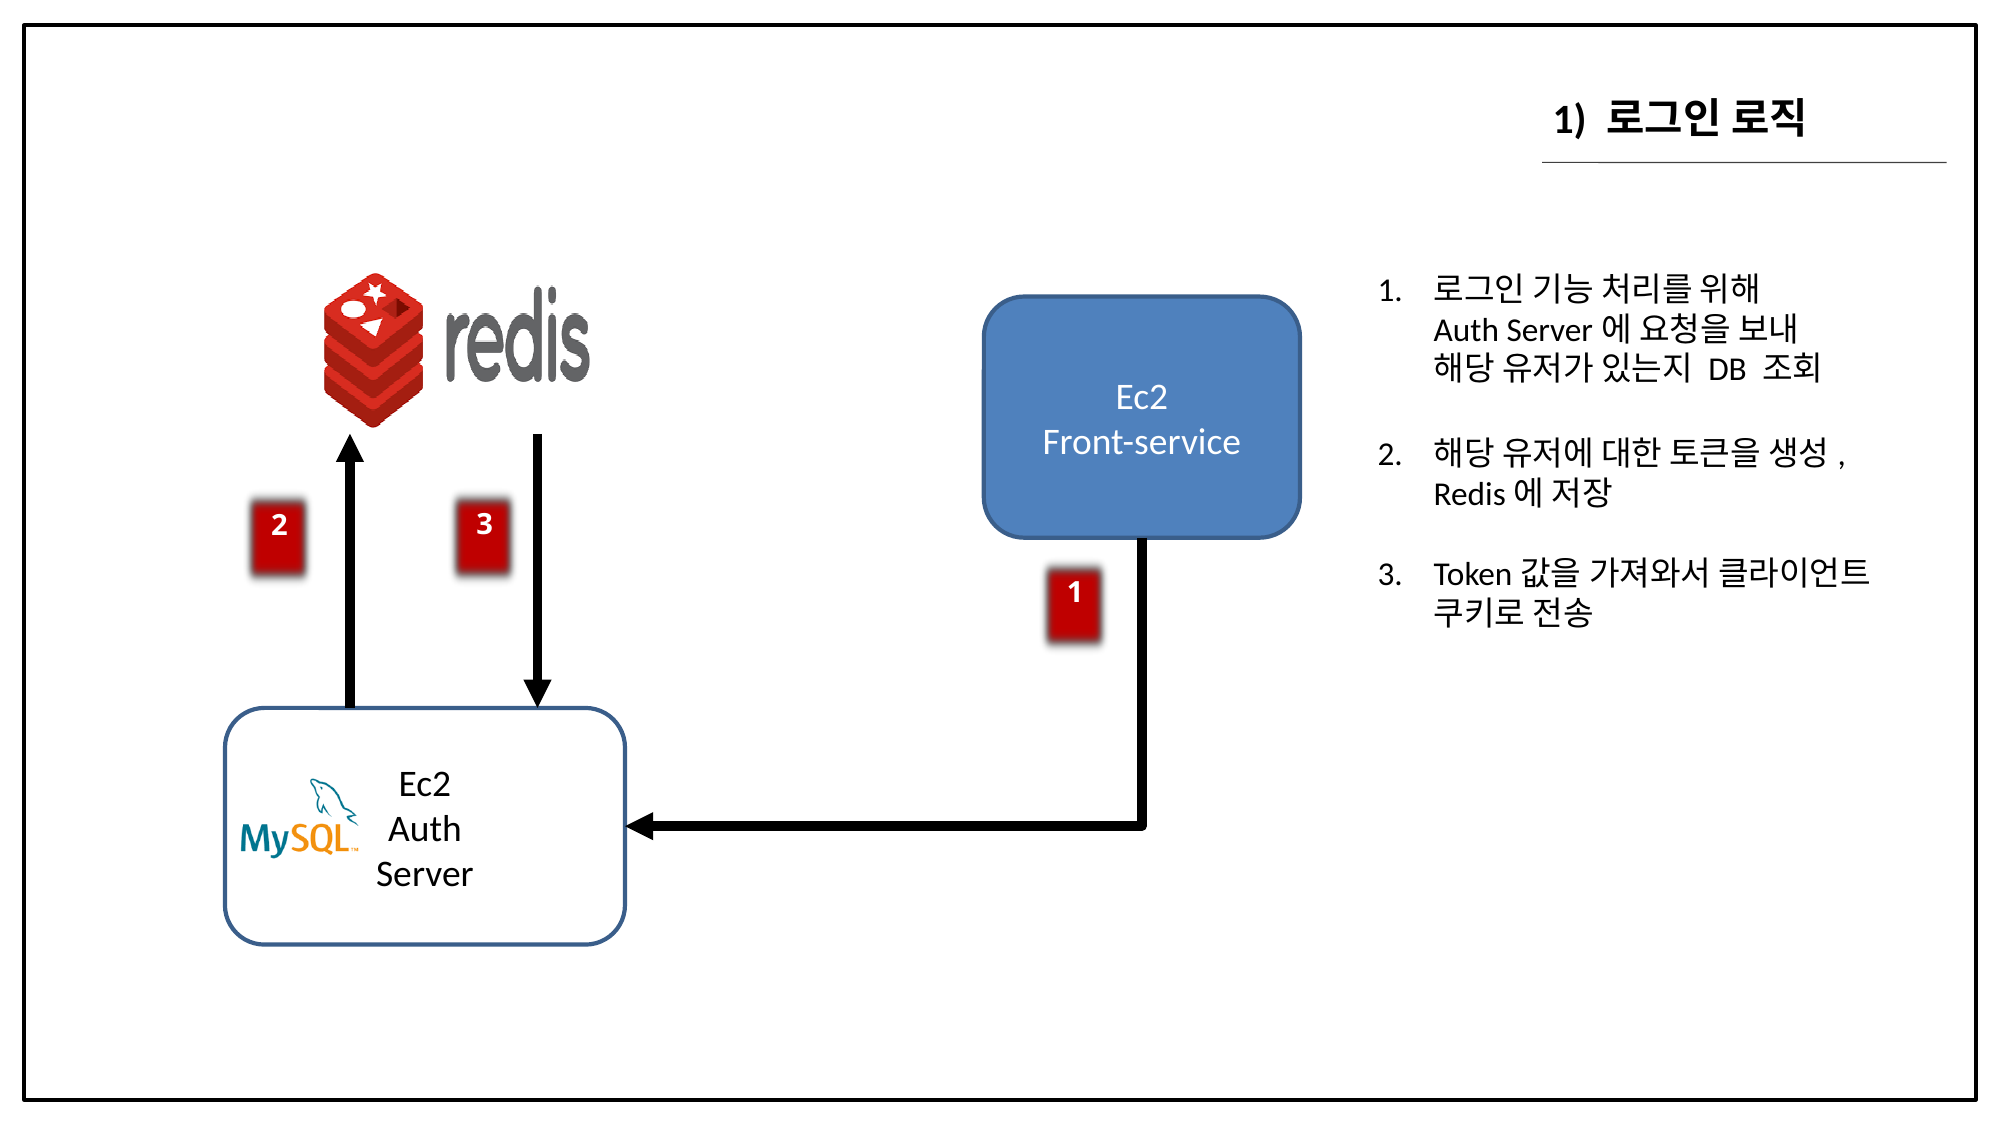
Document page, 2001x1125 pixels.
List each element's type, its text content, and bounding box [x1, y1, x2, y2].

text_box 로그인 기능 처리를 위해 Auth Server에 요청을 보내 해당 유저가 있는지 DB 조회 해당 유저에 대한 토큰을 생성, Redis에 저장 Token값을 가져와서 클라이언트 쿠키로 전송 [1370, 260, 1911, 640]
text_box 1) 로그인 로직 [1544, 84, 1993, 150]
picture [227, 753, 371, 896]
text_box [224, 267, 1301, 945]
